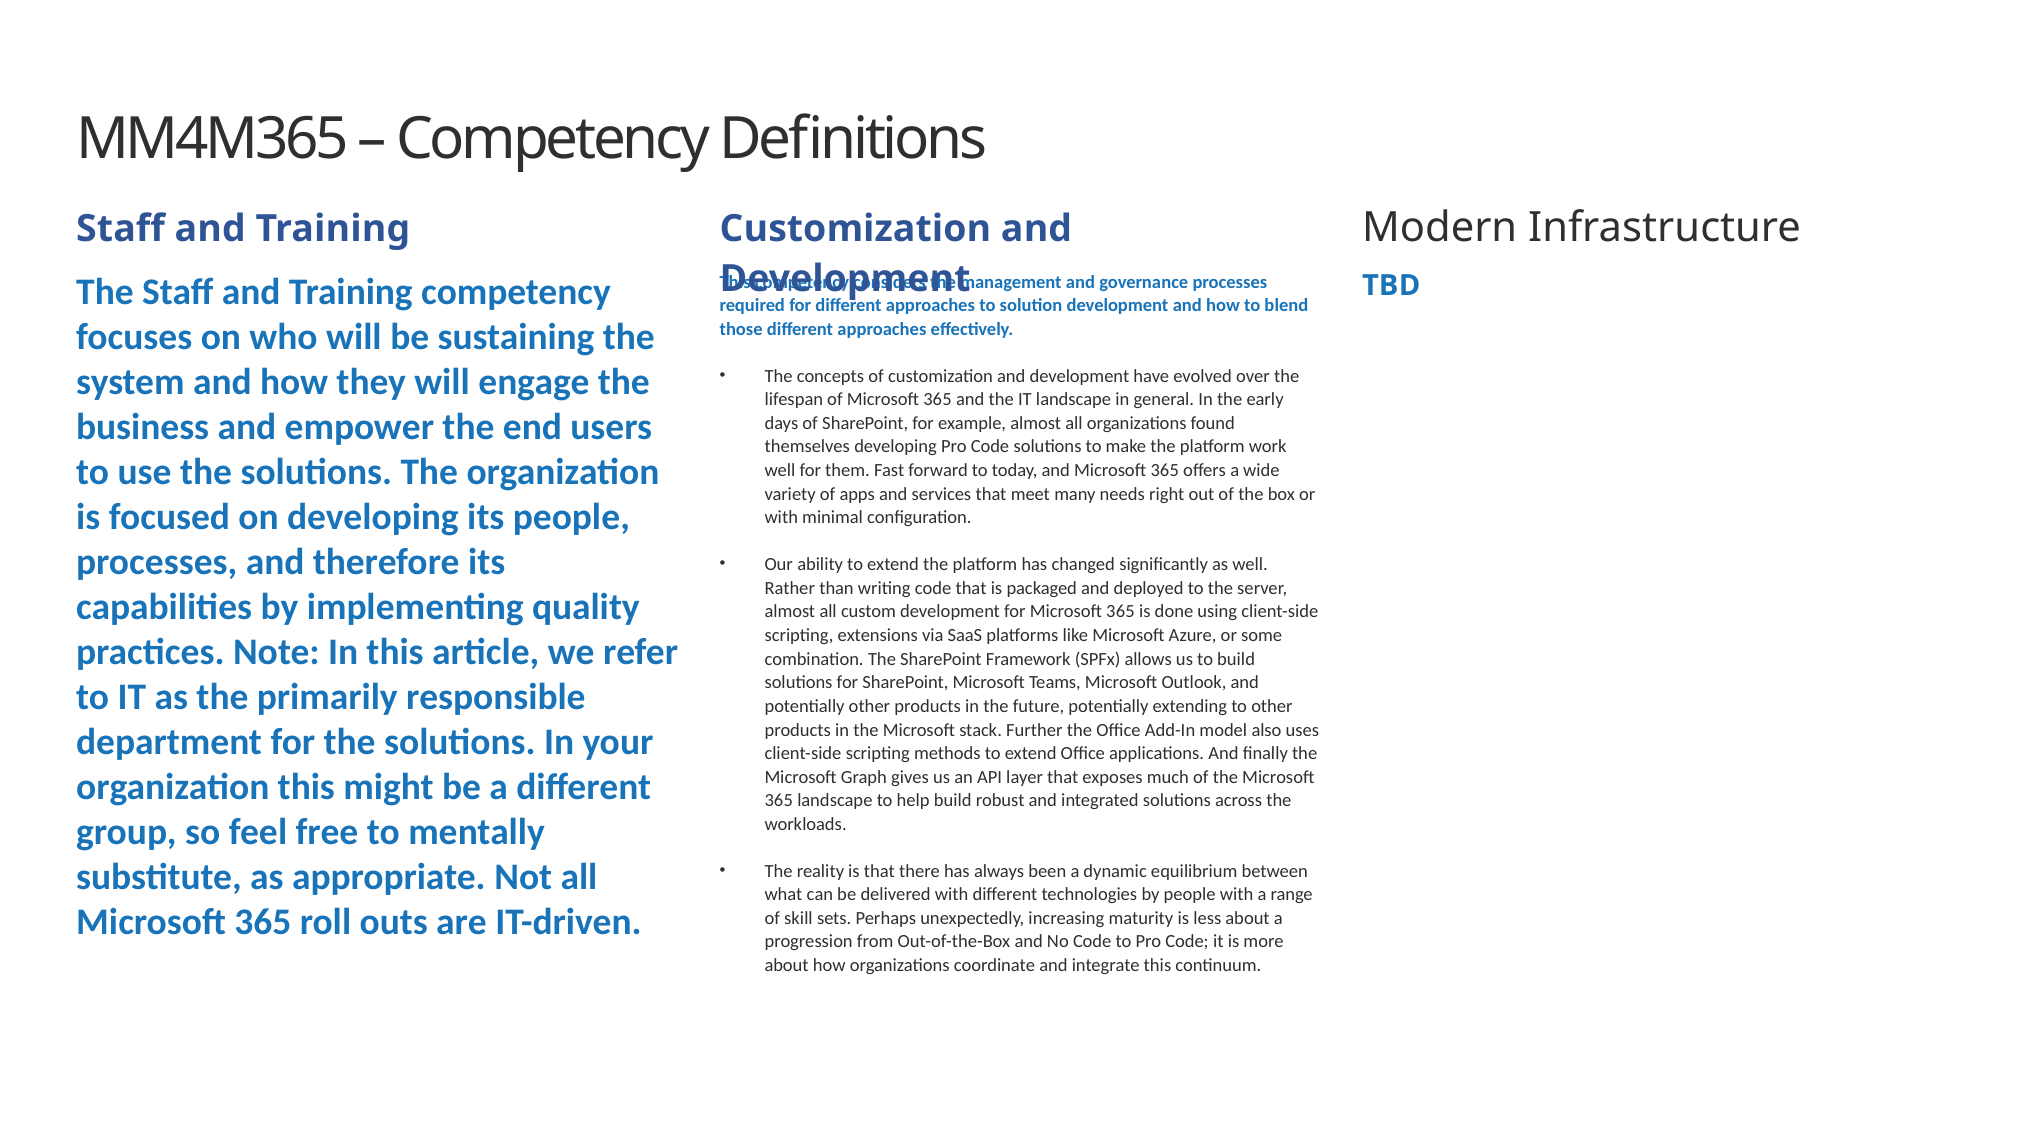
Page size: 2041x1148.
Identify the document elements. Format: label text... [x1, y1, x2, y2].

list Staff and Training [76, 199, 682, 250]
list TBD [1362, 266, 1969, 976]
list This competency considers the management and governance processes required for different approaches to solution development and how to blend those different approaches effectively. The concepts of customization and development have evolved over the lifespan of Microsoft 365 and the IT landscape in general. In the early days of SharePoint, for example, almost all organizations found themselves developing Pro Code solutions to make the platform work well for them. Fast forward to today, and Microsoft 365 offers a wide variety of apps and services that meet many needs right out of the box or with minimal configuration. Our ability to extend the platform has changed significantly as well. Rather than writing code that is packaged and deployed to the server, almost all custom development for Microsoft 365 is done using client-side scripting, extensions via SaaS platforms like Microsoft Azure, or some combination. The SharePoint Framework (SPFx) allows us to build solutions for SharePoint, Microsoft Teams, Microsoft Outlook, and potentially other products in the future, potentially extending to other products in the Microsoft stack. Further the Office Add-In model also uses client-side scripting methods to extend Office applications. And finally the Microsoft Graph gives us an API layer that exposes much of the Microsoft 365 landscape to help build robust and integrated solutions across the workloads. The reality is that there has always been a dynamic equilibrium between what can be delivered with different technologies by people with a range of skill sets. Perhaps unexpectedly, increasing maturity is less about a progression from Out-of-the-Box and No Code to Pro Code; it is more about how organizations coordinate and integrate this continuum. [719, 268, 1322, 976]
list The Staff and Training competency focuses on who will be sustaining the system and how they will engage the business and empower the end users to use the solutions. The organization is focused on developing its people, processes, and therefore its capabilities by implementing quality practices. Note: In this article, we refer to IT as the primarily responsible department for the solutions. In your organization this might be a different group, so feel free to mentally substitute, as appropriate. Not all Microsoft 365 roll outs are IT-driven. [76, 266, 682, 976]
title MM4M365 – Competency Definitions [76, 103, 1969, 172]
list Customization and Development [719, 199, 1325, 250]
list Modern Infrastructure [1362, 199, 1968, 250]
